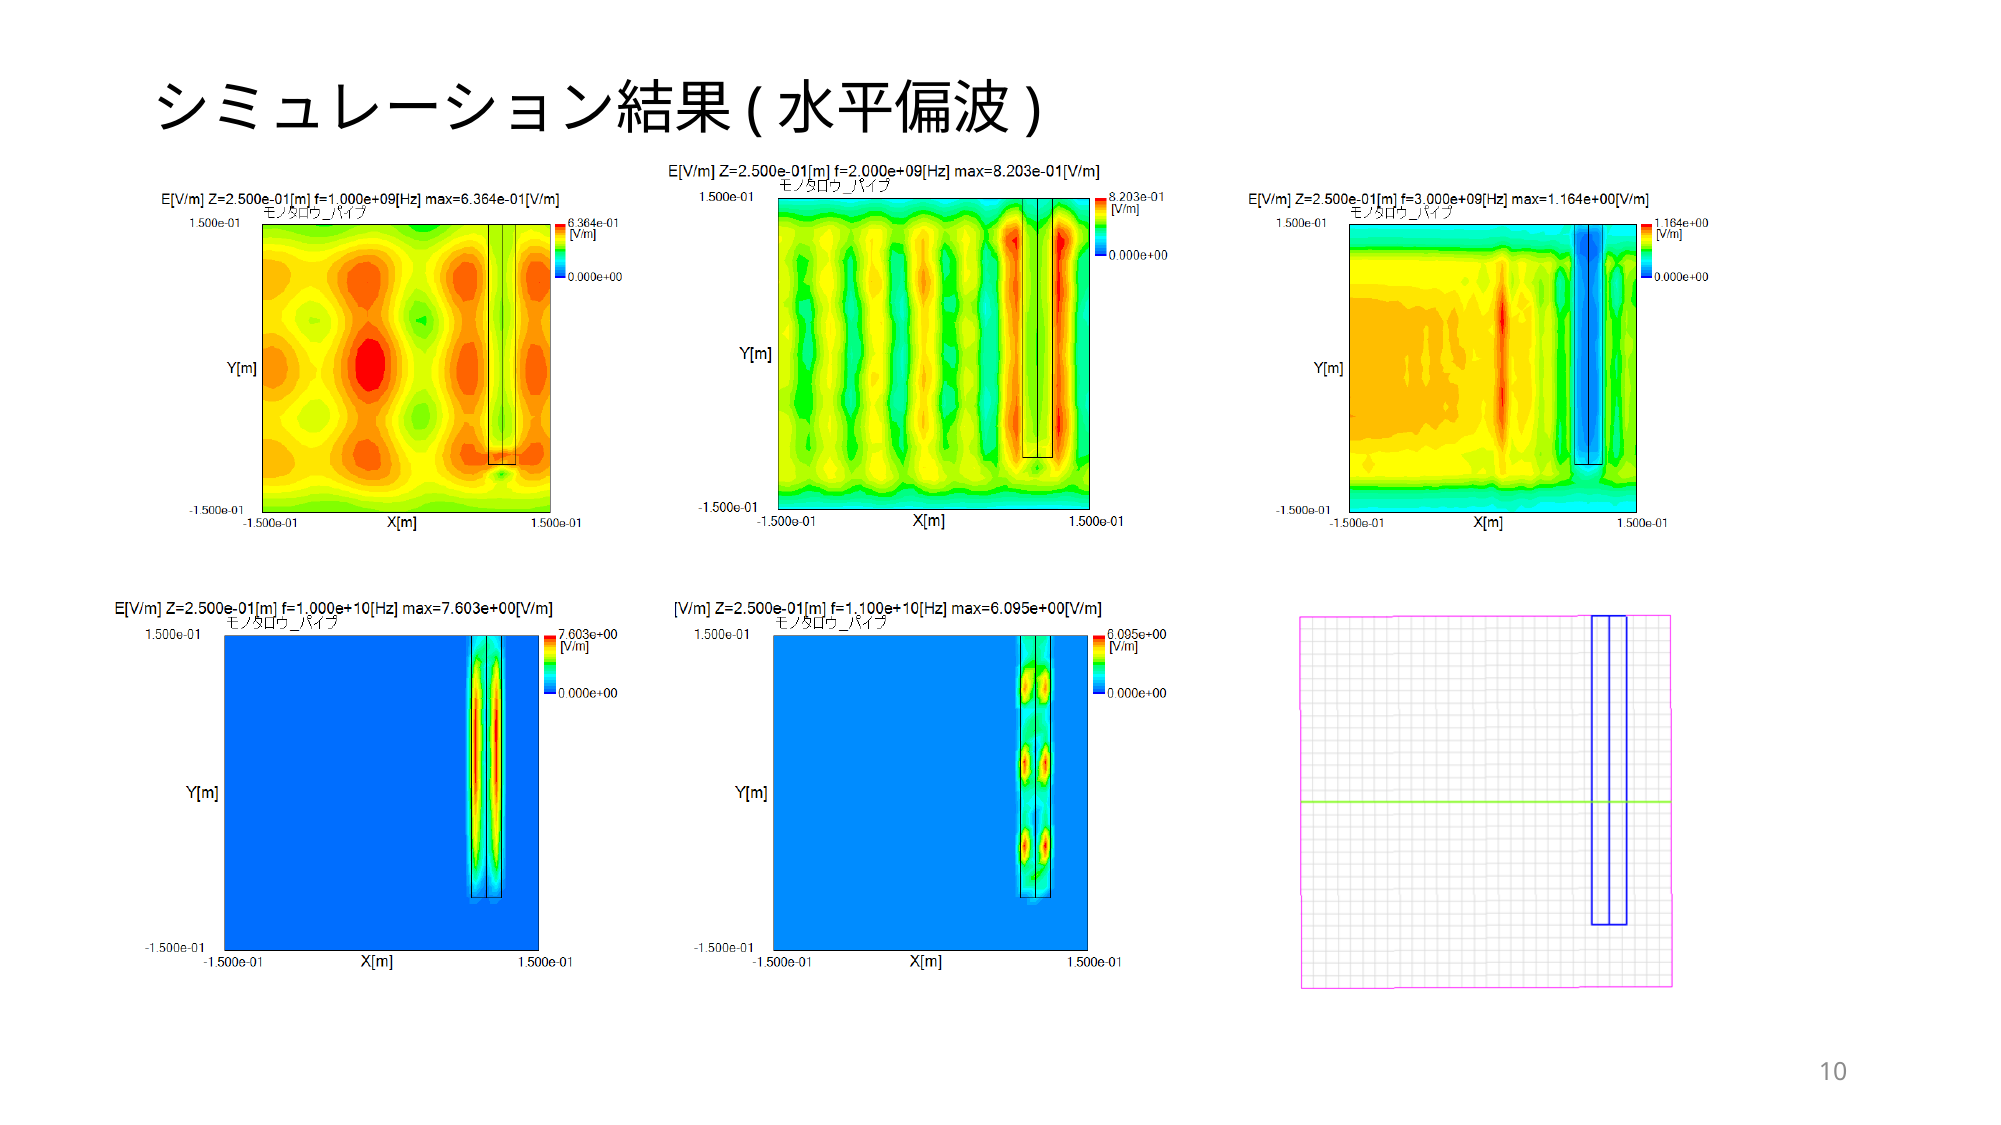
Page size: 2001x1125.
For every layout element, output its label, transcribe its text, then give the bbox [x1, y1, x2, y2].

picture [88, 596, 1224, 988]
title シミュレーション結果(水平偏波) [137, 59, 1472, 160]
picture [1281, 596, 1704, 1008]
picture [137, 159, 1761, 547]
slide_number 10 [1412, 1042, 1863, 1103]
